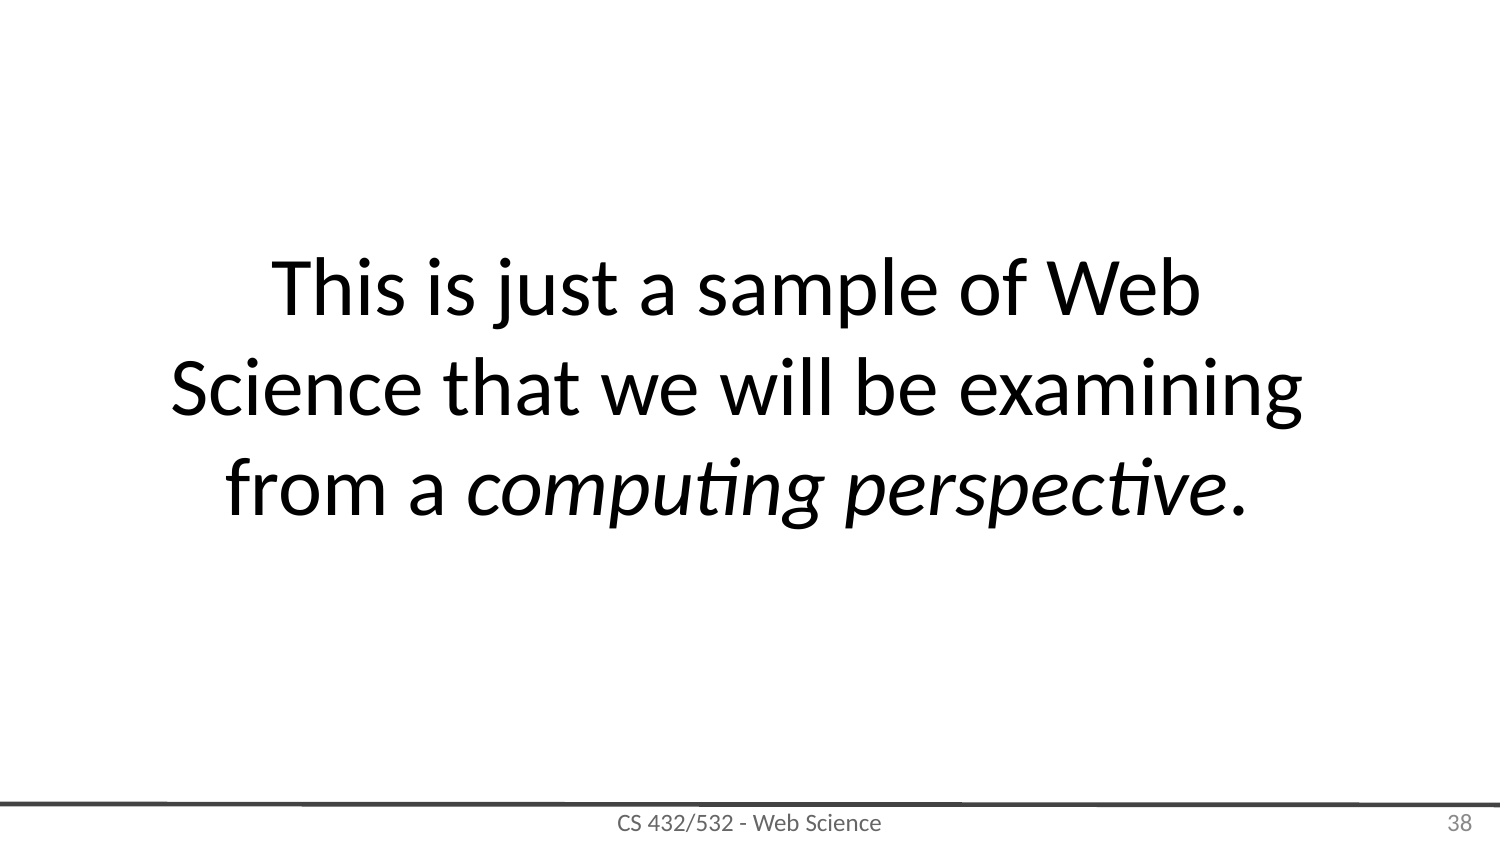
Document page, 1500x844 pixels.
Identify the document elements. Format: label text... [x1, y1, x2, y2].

text_box This is just a sample of Web Science that we will be examining from a computing perspective. [137, 224, 1338, 462]
slide_number ‹#› [1137, 798, 1488, 844]
